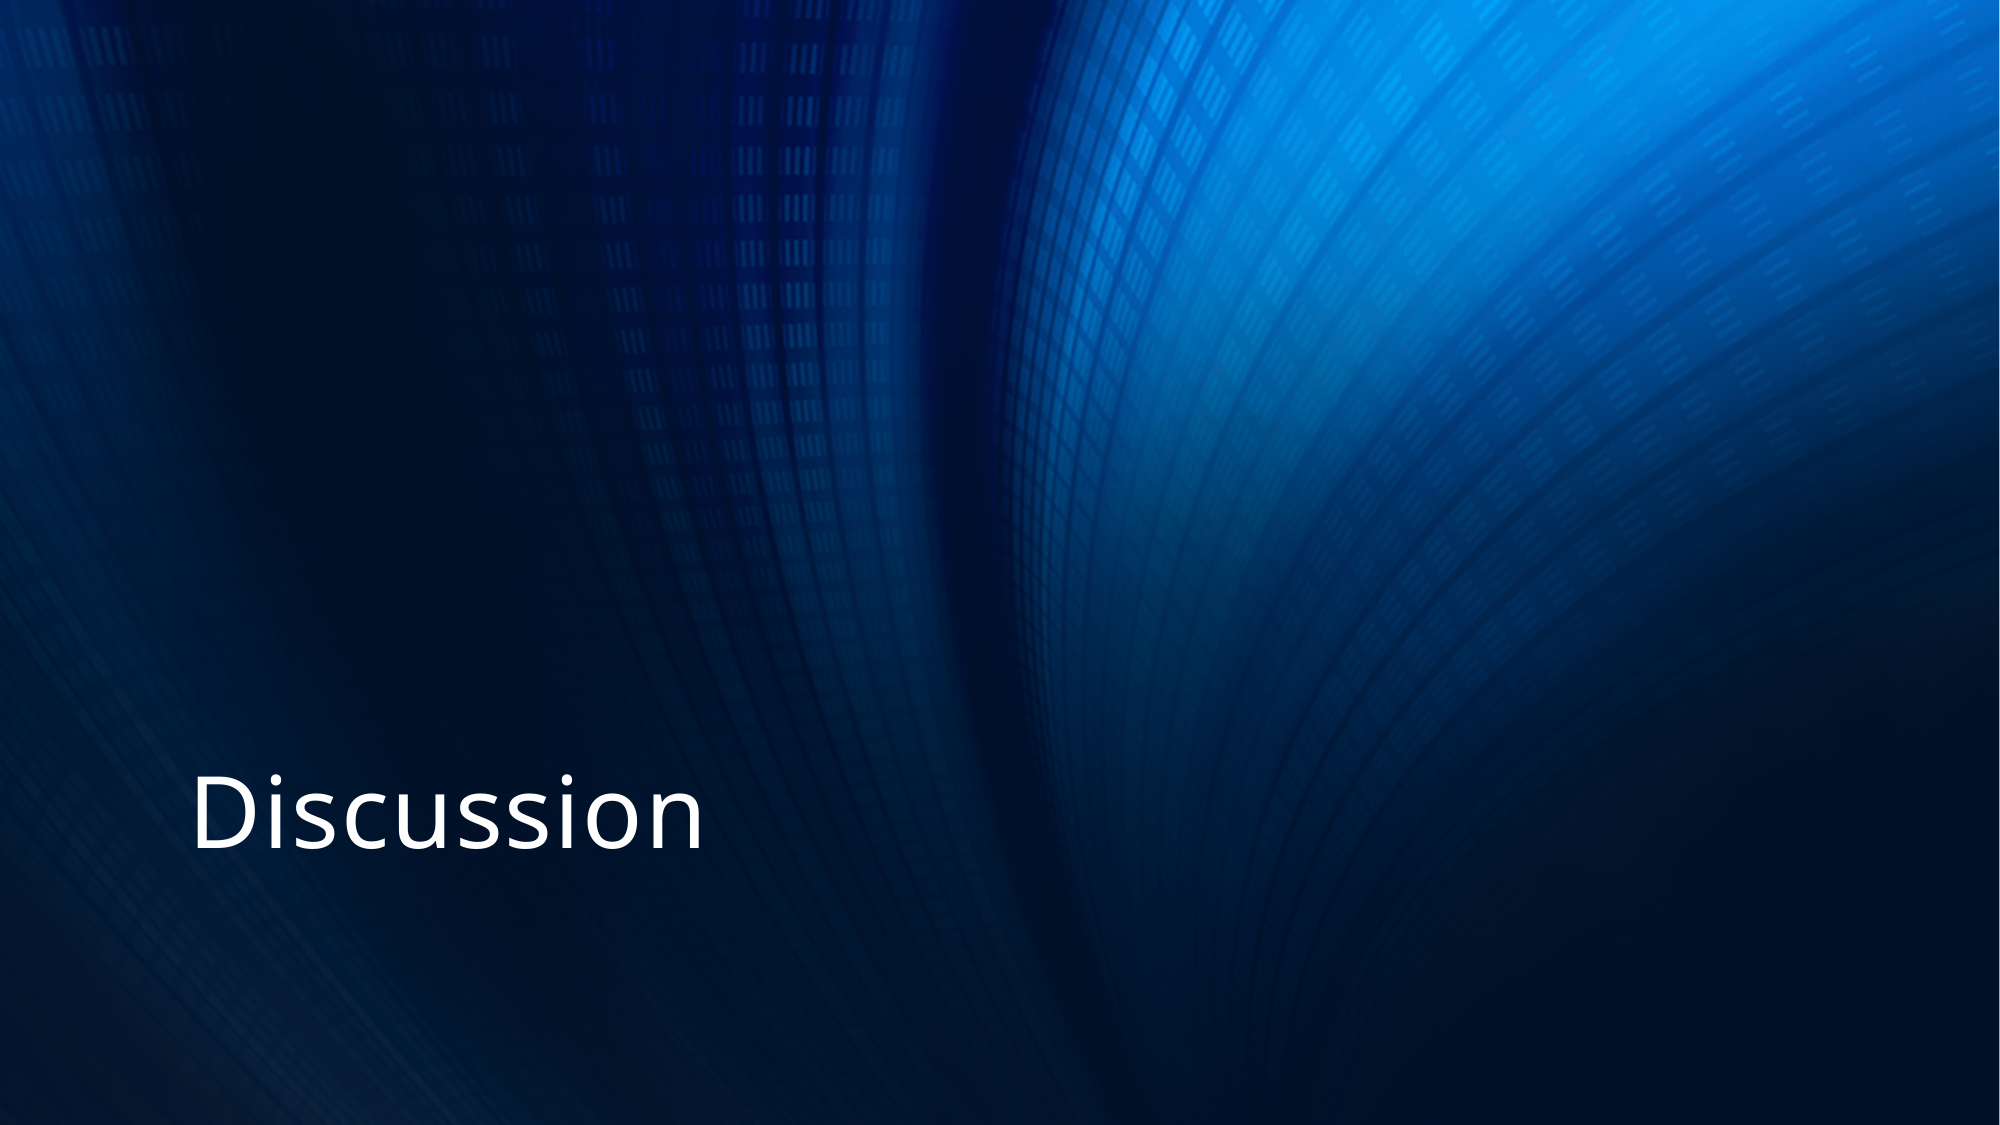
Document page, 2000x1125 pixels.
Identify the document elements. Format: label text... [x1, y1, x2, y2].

title Discussion [173, 412, 1600, 875]
picture [0, 0, 2000, 1125]
